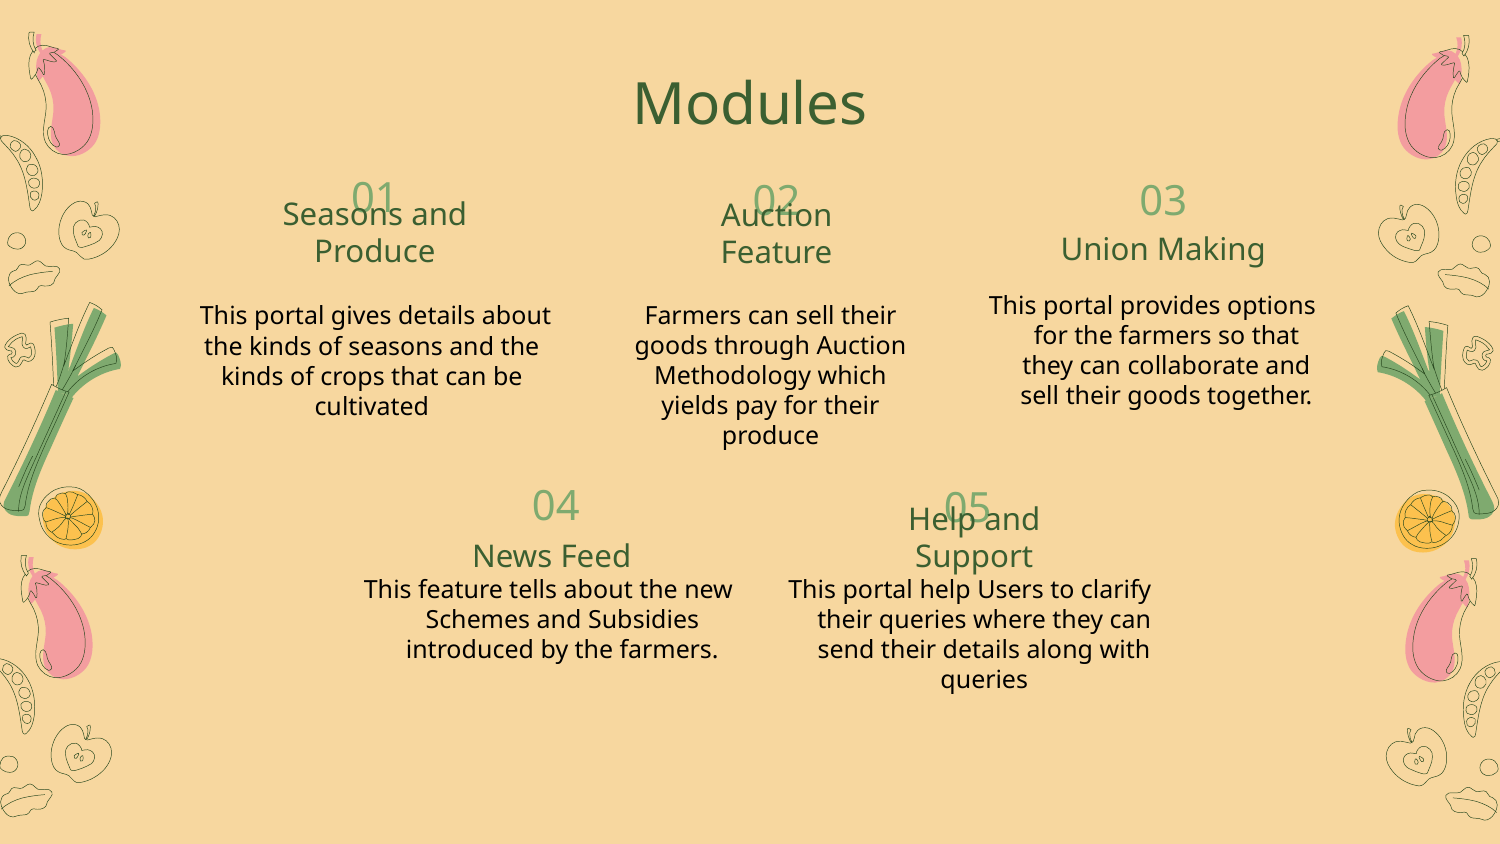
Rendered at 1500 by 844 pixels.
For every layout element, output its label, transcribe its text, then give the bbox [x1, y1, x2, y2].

subtitle Seasons and Produce [217, 190, 533, 280]
subtitle Farmers can sell their goods through Auction Methodology which yields pay for their produce [602, 284, 939, 400]
subtitle This feature tells about the new Schemes and Subsidies introduced by the farmers. [328, 559, 750, 674]
subtitle News Feed [428, 498, 676, 559]
subtitle This portal provides options for the farmers so that they can collaborate and sell their goods together. [950, 274, 1336, 470]
title 04 [464, 473, 647, 498]
title 03 [1072, 168, 1255, 192]
subtitle Auction Feature [653, 190, 901, 284]
text_box 05 [876, 475, 1059, 498]
subtitle Union Making [1039, 192, 1287, 274]
title 01 [283, 165, 466, 190]
subtitle This portal gives details about the kinds of seasons and the kinds of crops that can be cultivated [175, 280, 569, 396]
text_box Help and Support [841, 498, 1108, 558]
title Modules [119, 50, 1381, 145]
title 02 [685, 168, 868, 190]
text_box This portal help Users to clarify their queries where they can send their details along with queries [750, 558, 1172, 674]
